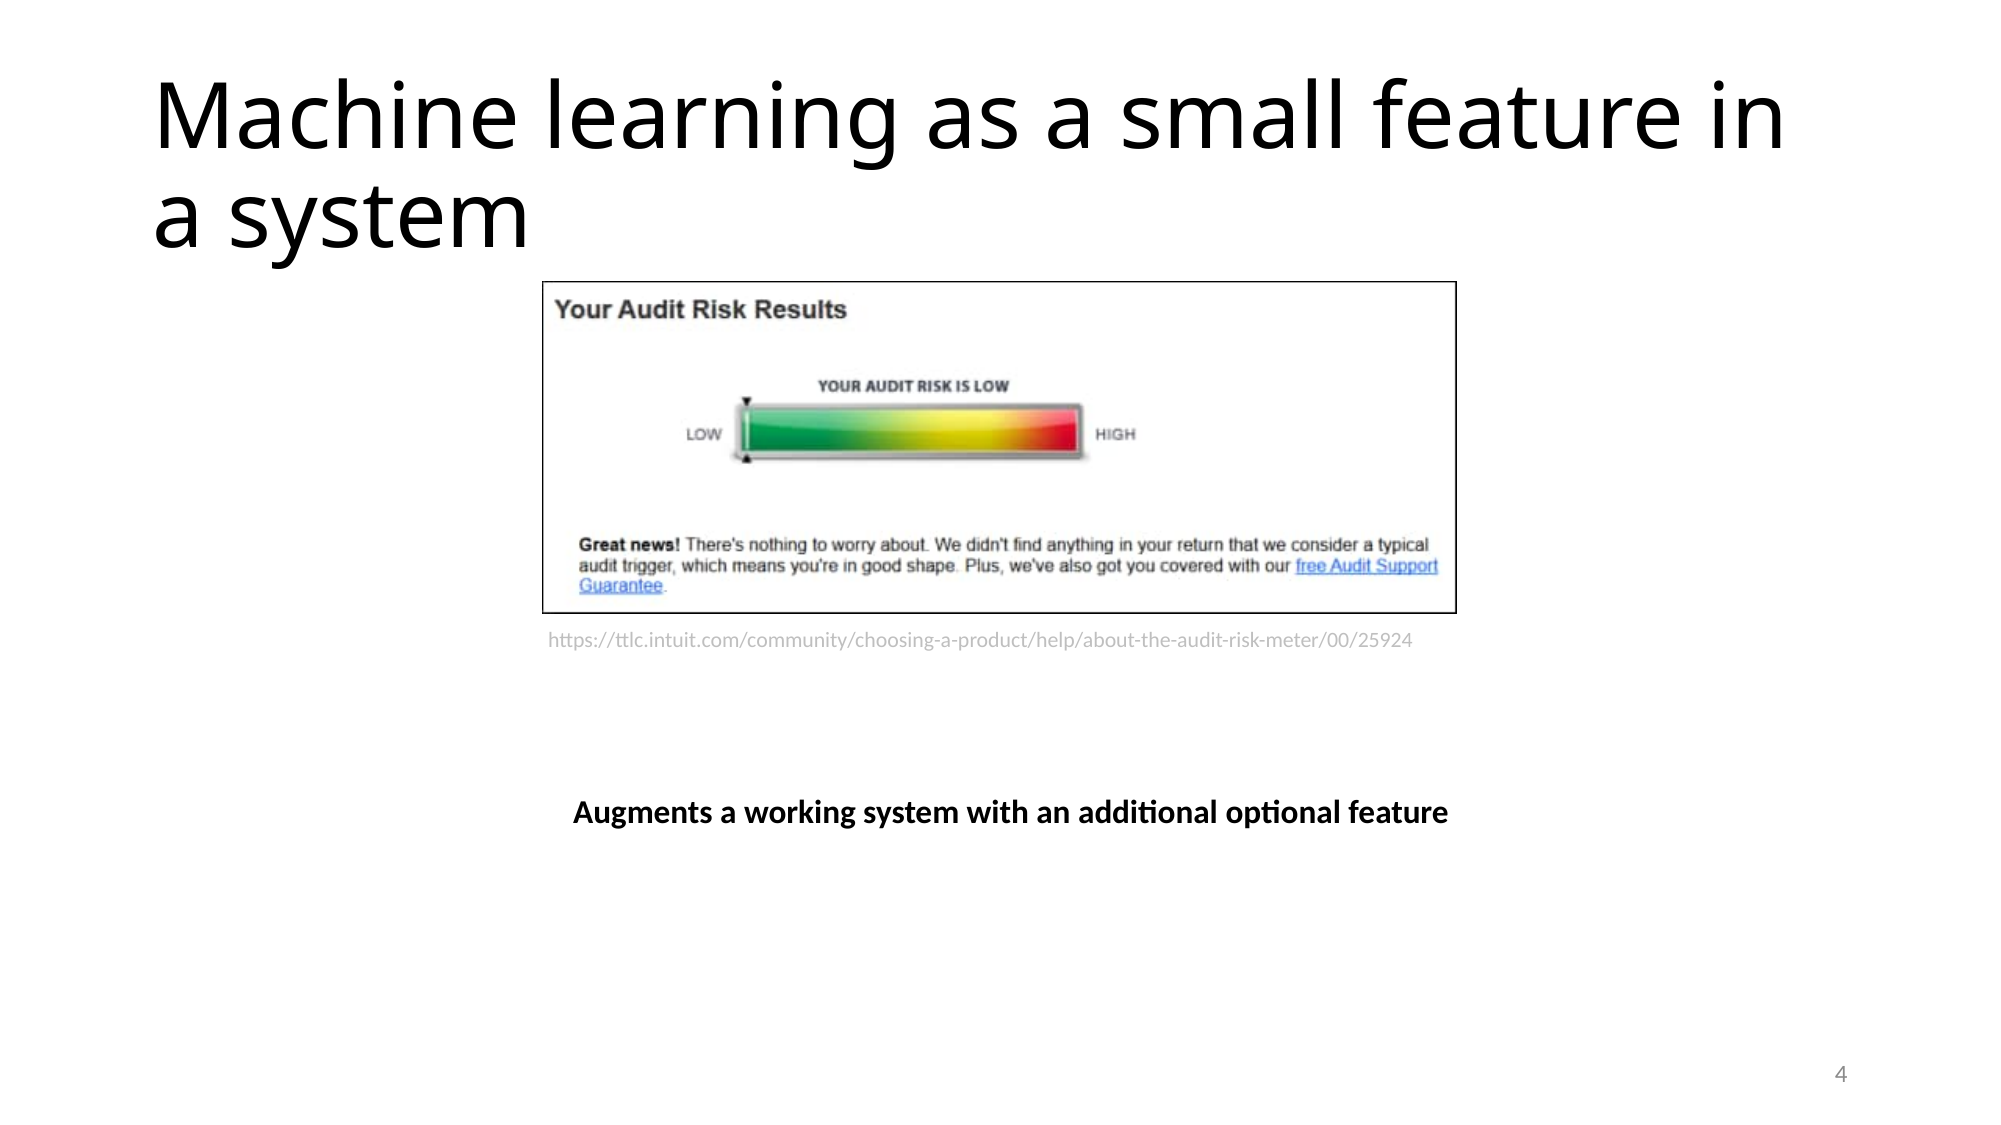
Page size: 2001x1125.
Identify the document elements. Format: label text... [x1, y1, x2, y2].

text_box https://ttlc.intuit.com/community/choosing-a-product/help/about-the-audit-risk-meter/00/25924 [533, 618, 1467, 660]
text_box Augments a working system with an additional optional feature [558, 782, 1466, 838]
slide_number 4 [1412, 1042, 1863, 1103]
picture [542, 281, 1457, 615]
title Machine learning as a small feature in a system [137, 59, 1863, 278]
